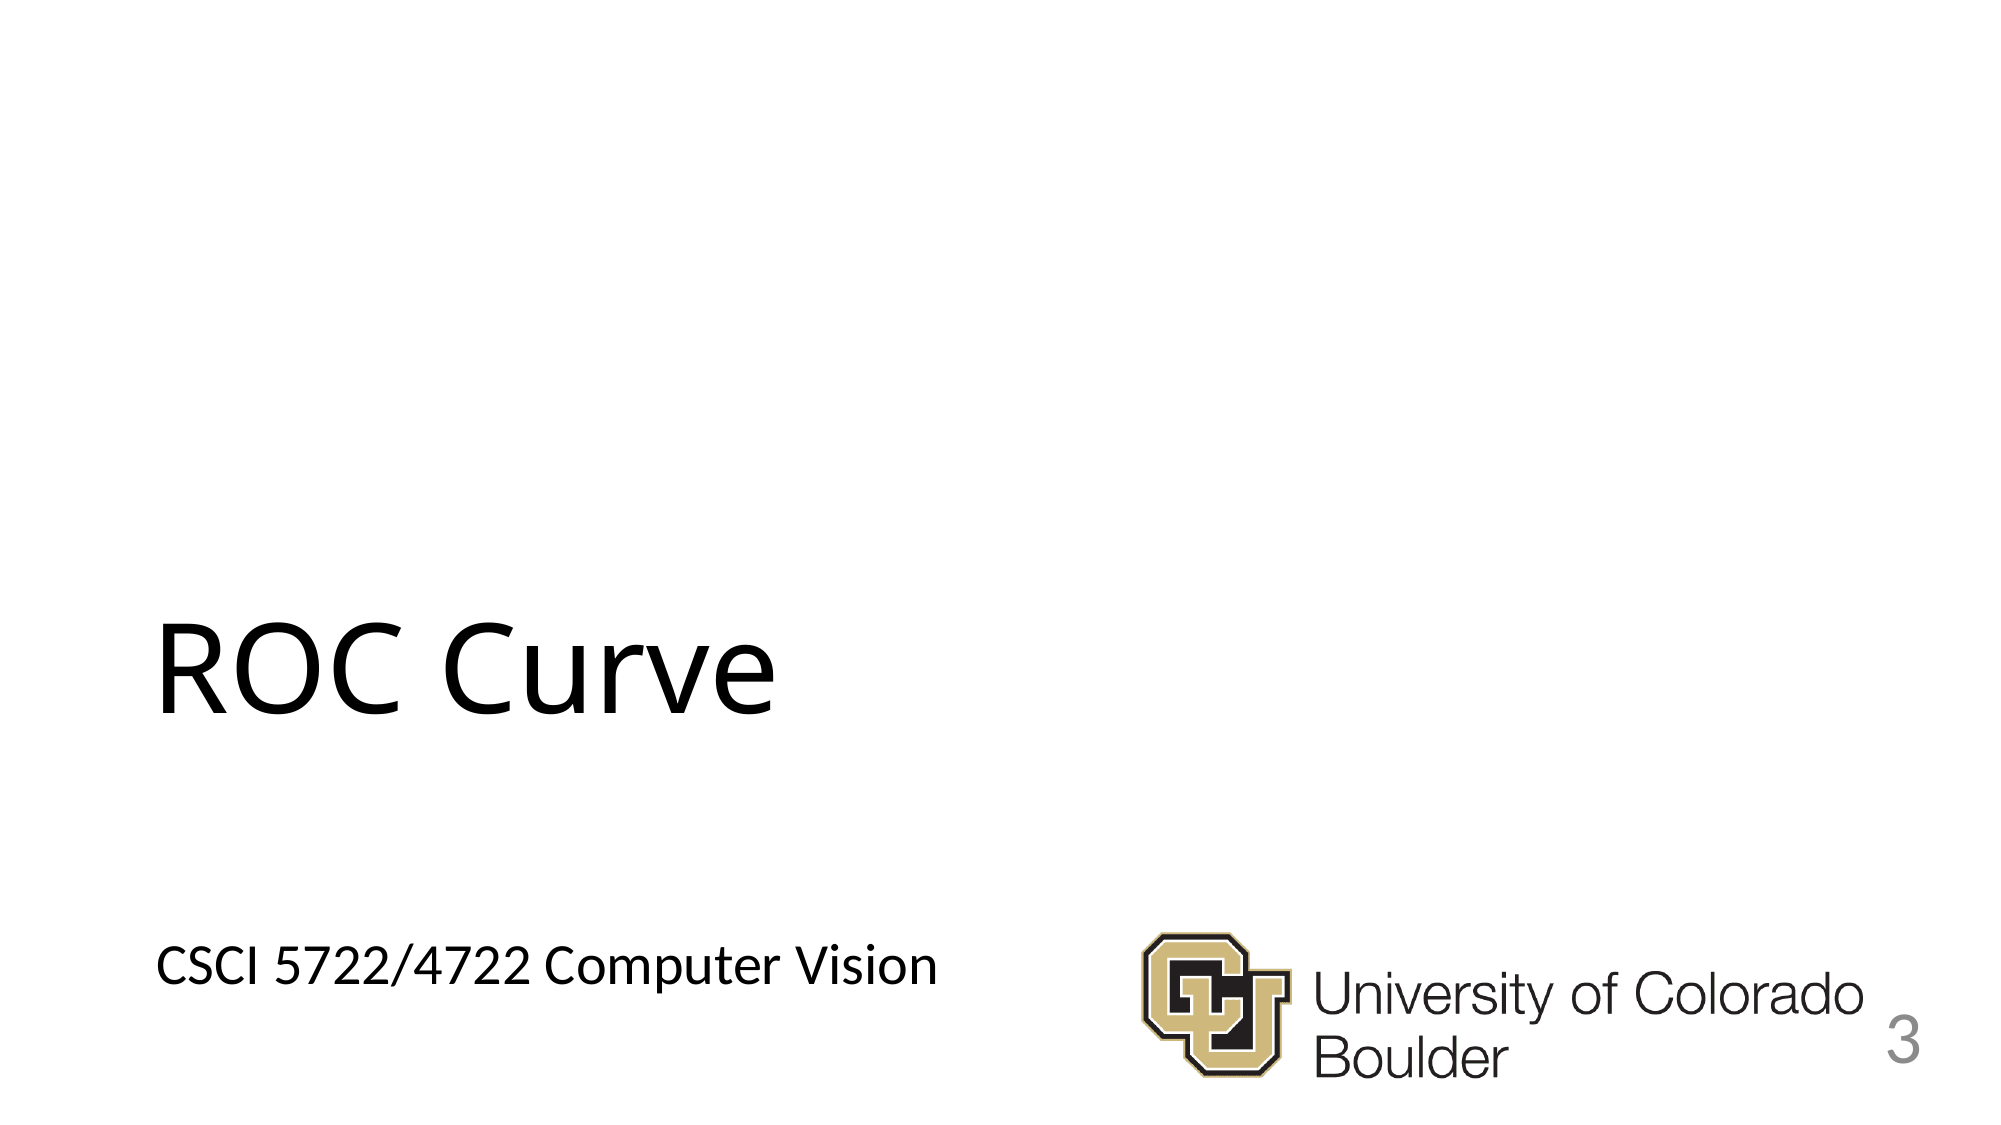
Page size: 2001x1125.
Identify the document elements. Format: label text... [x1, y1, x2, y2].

slide_number 3 [1750, 969, 1938, 1099]
picture [1115, 763, 1889, 1125]
title ROC Curve [136, 280, 1862, 749]
